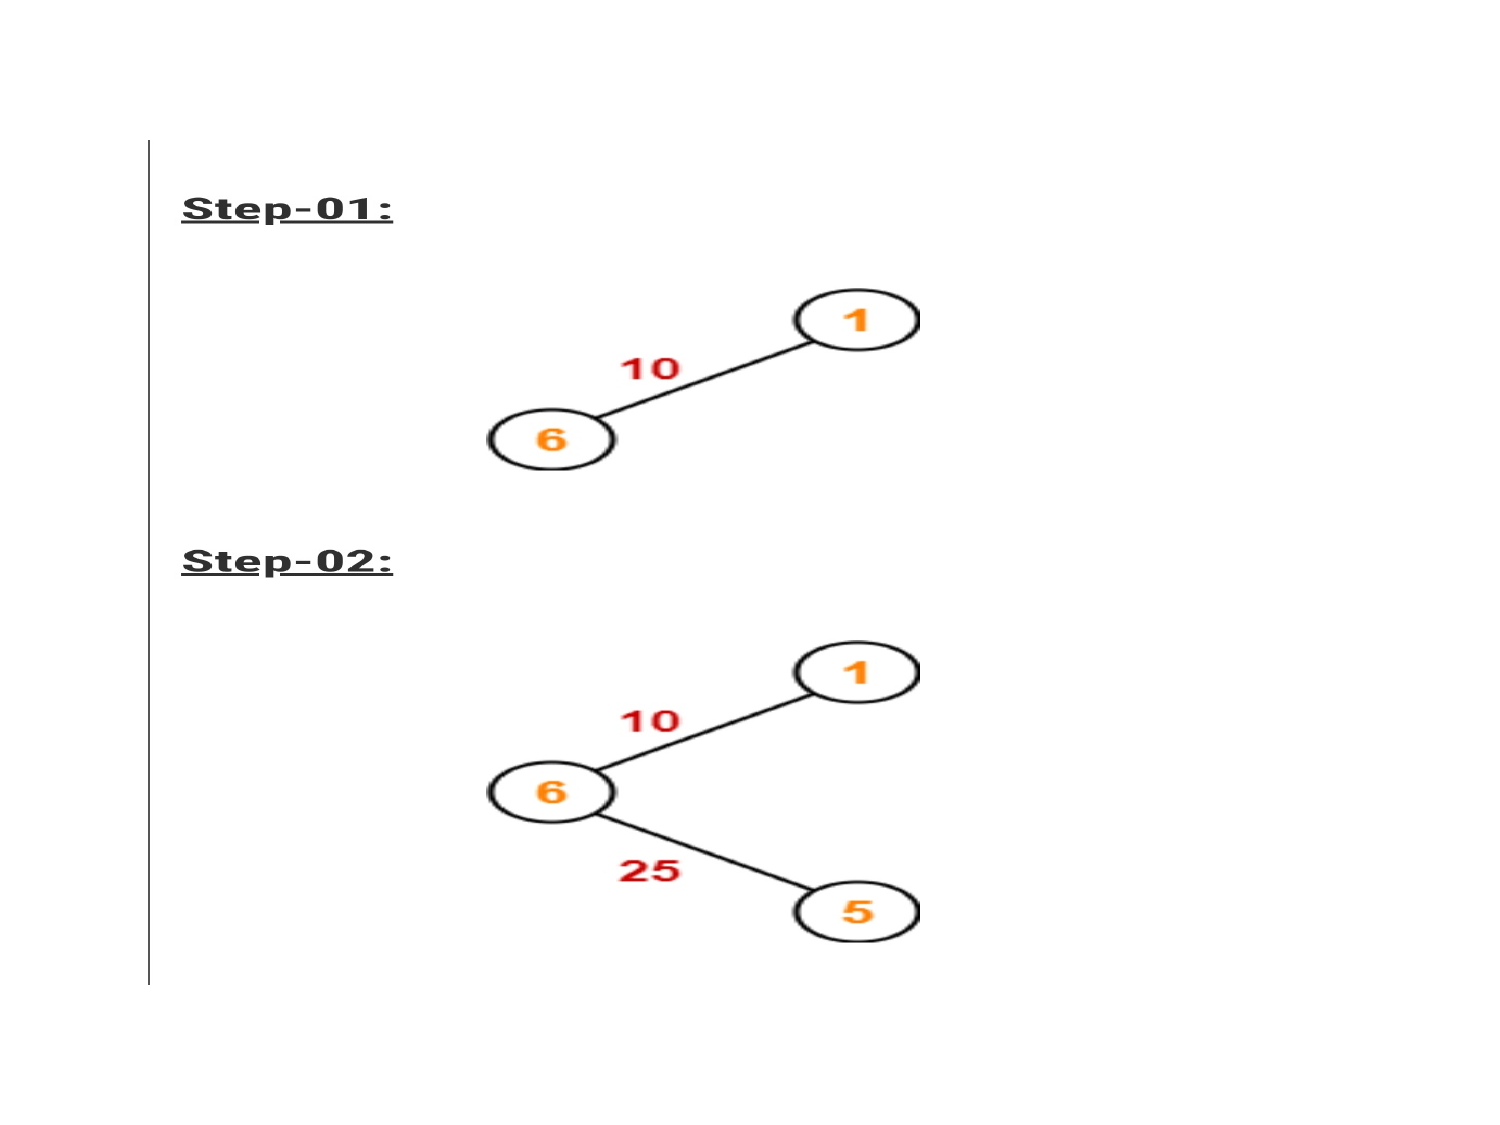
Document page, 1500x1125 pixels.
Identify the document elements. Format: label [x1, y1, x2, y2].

picture [148, 140, 1254, 985]
